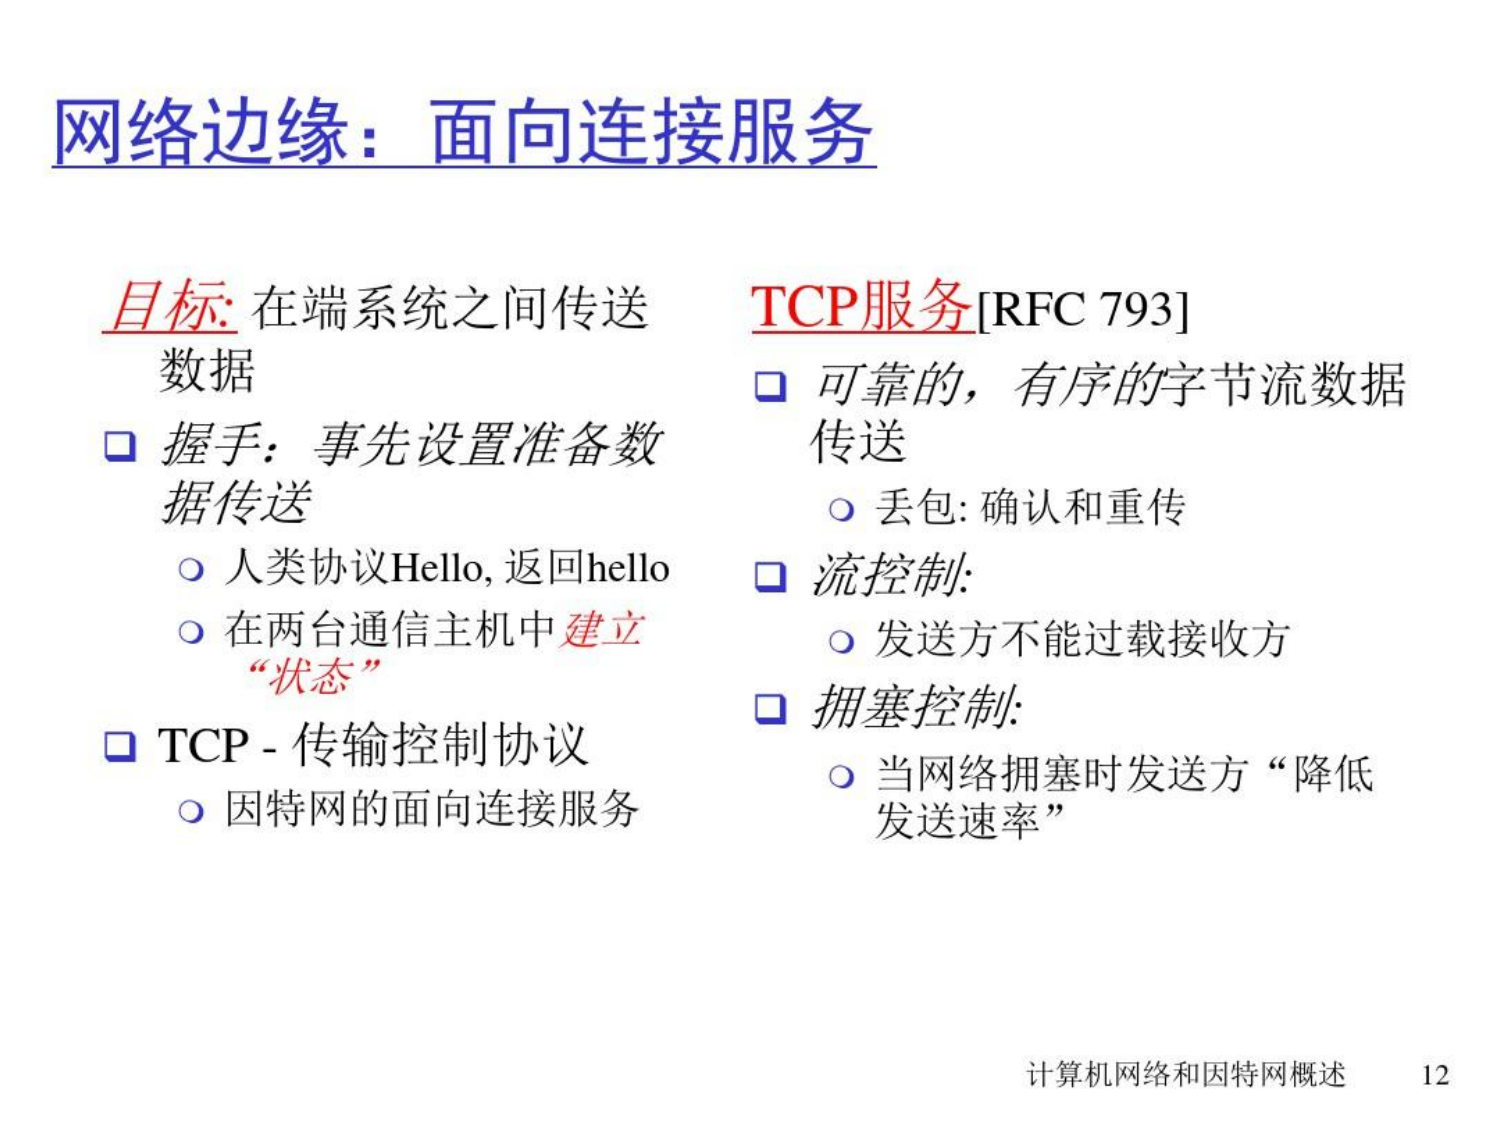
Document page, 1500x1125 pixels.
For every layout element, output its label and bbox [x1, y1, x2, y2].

text_box [0, 0, 1500, 1125]
